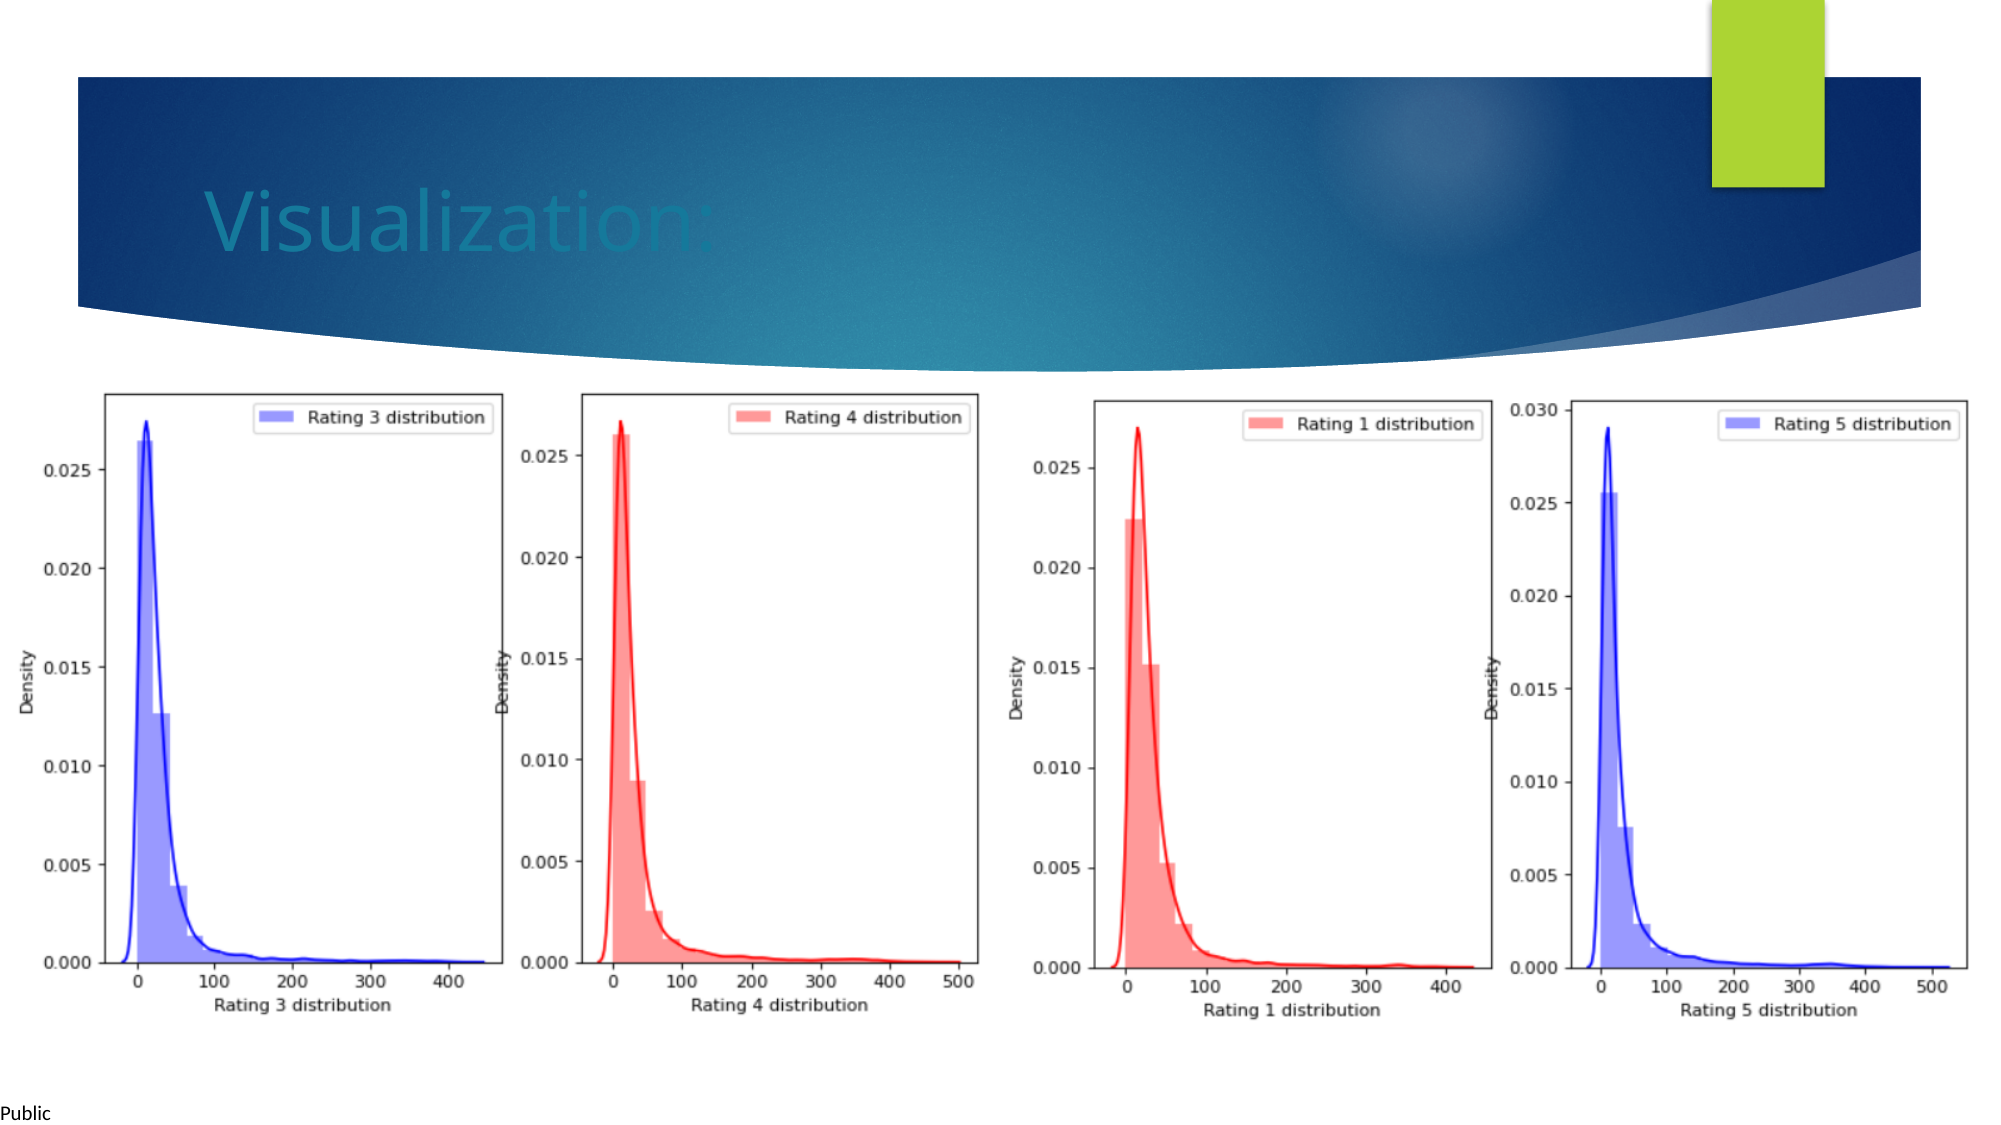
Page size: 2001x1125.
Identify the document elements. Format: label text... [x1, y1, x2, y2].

picture [79, 78, 1920, 371]
title Visualization: [189, 159, 1627, 276]
picture [0, 374, 1984, 1029]
